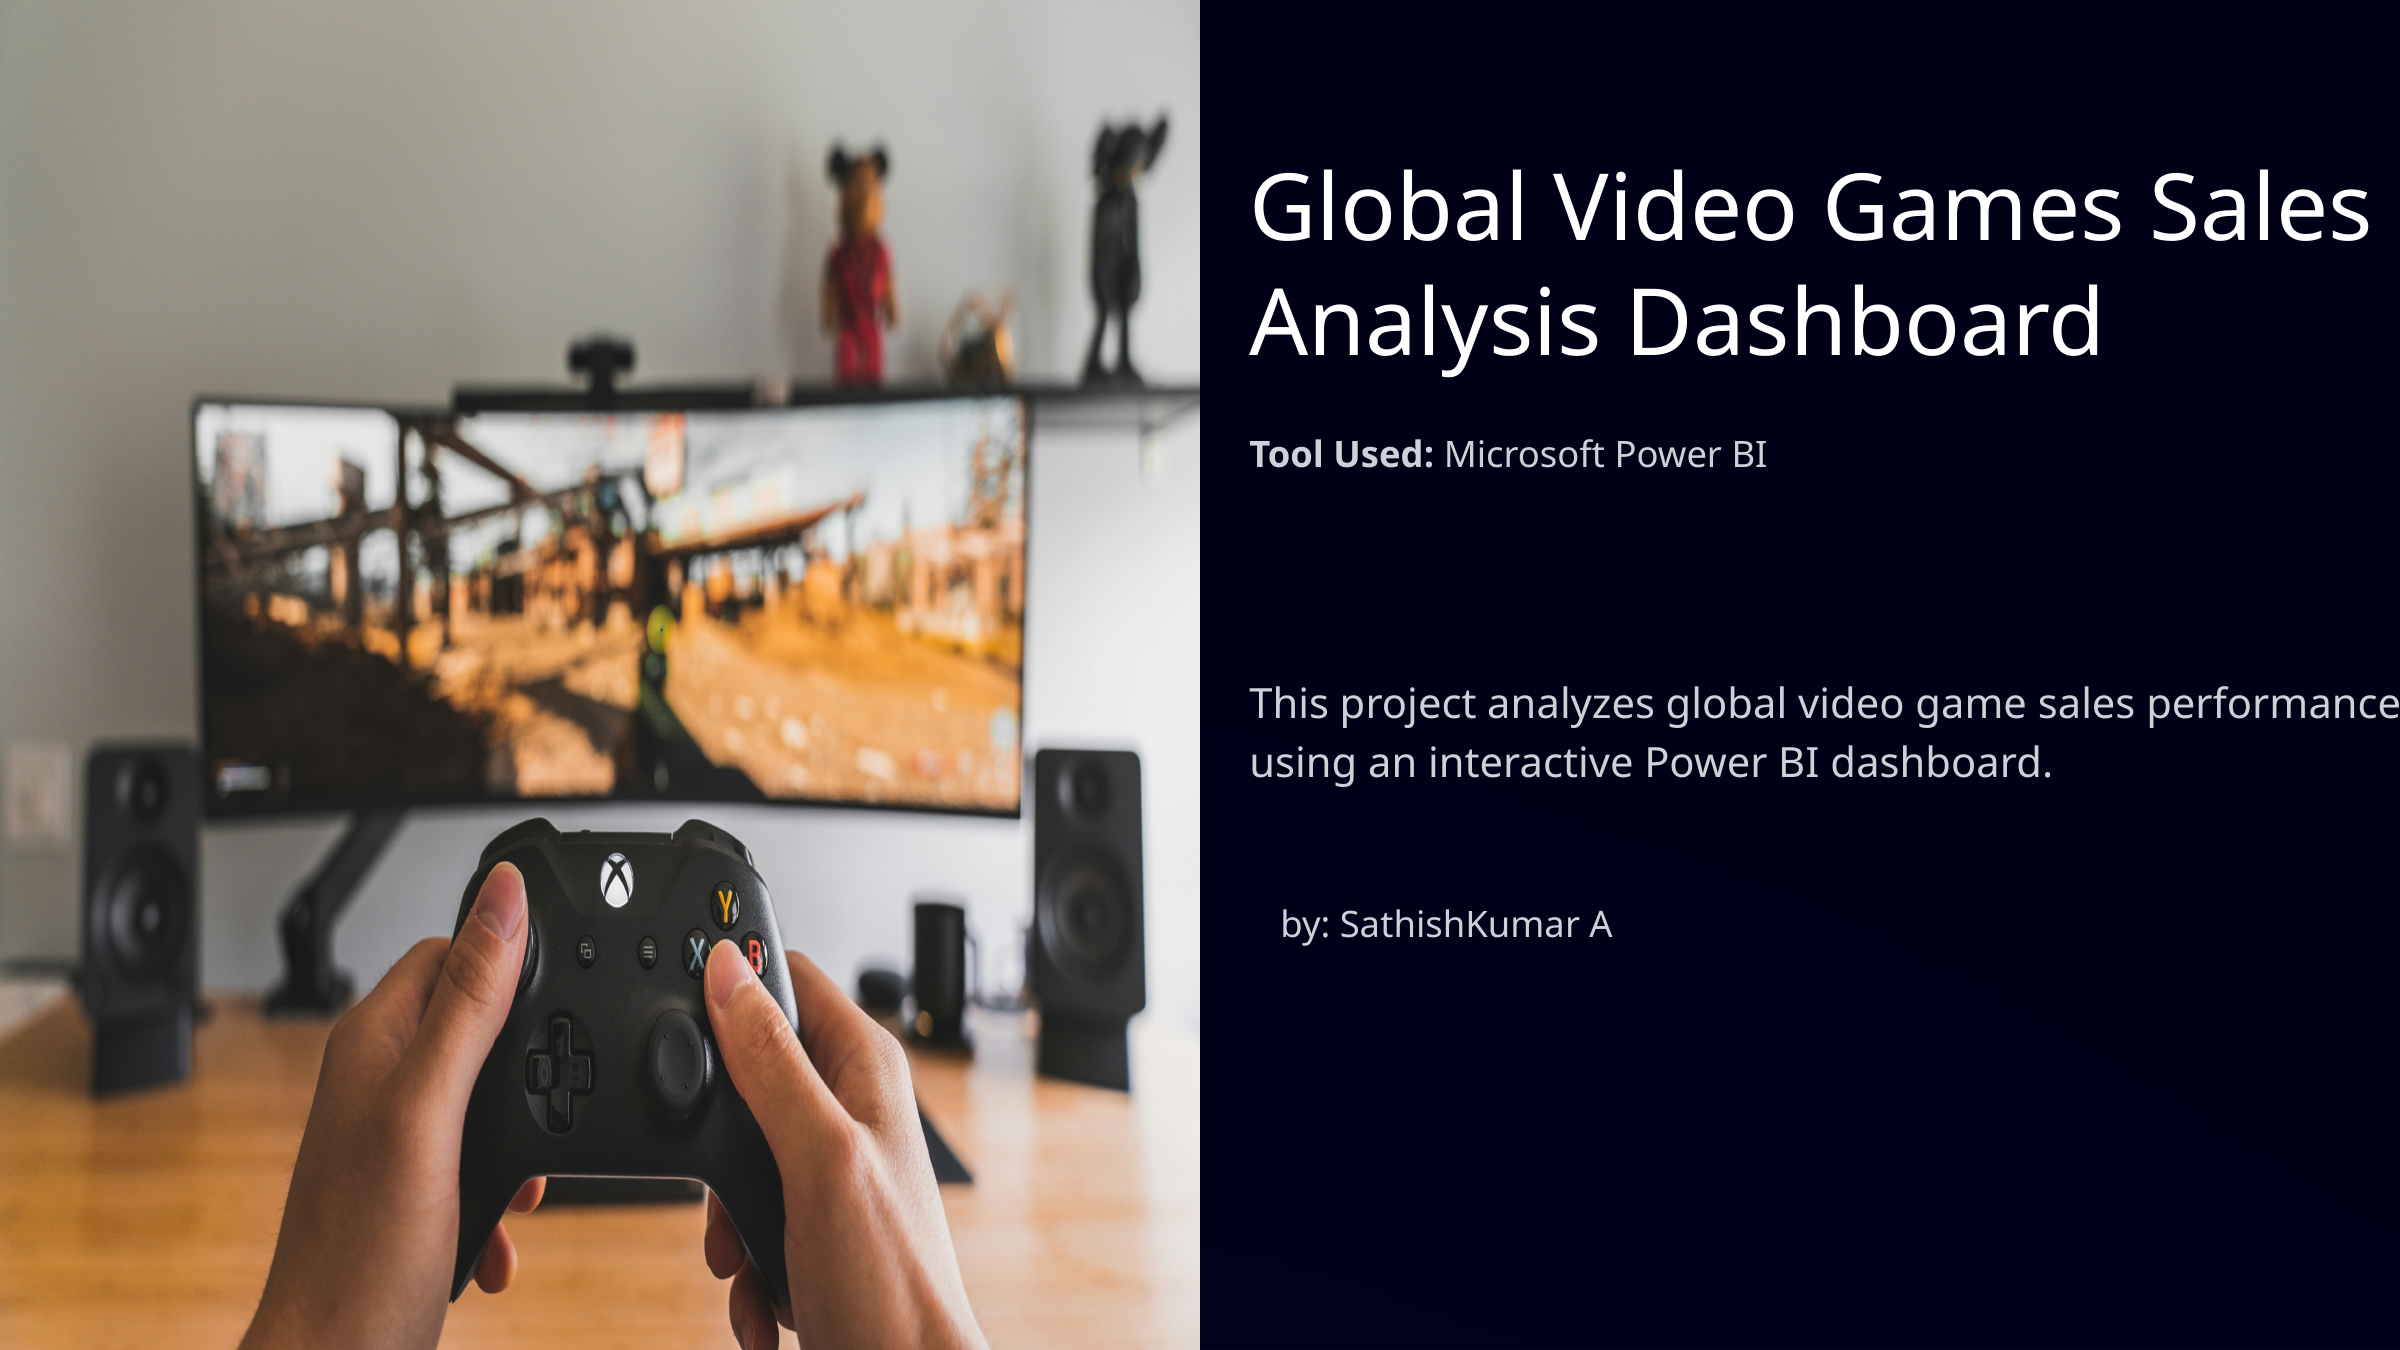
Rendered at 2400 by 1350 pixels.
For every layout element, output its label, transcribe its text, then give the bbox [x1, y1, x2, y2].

picture [0, 0, 1200, 1350]
text_box Global Video Games Sales Analysis Dashboard [1249, 142, 2400, 376]
text_box This project analyzes global video game sales performance using an interactive Power BI dashboard. [1249, 667, 2400, 787]
text_box Tool Used: Microsoft Power BI [1249, 415, 2400, 476]
text_box by: SathishKumar A [1280, 885, 2400, 946]
